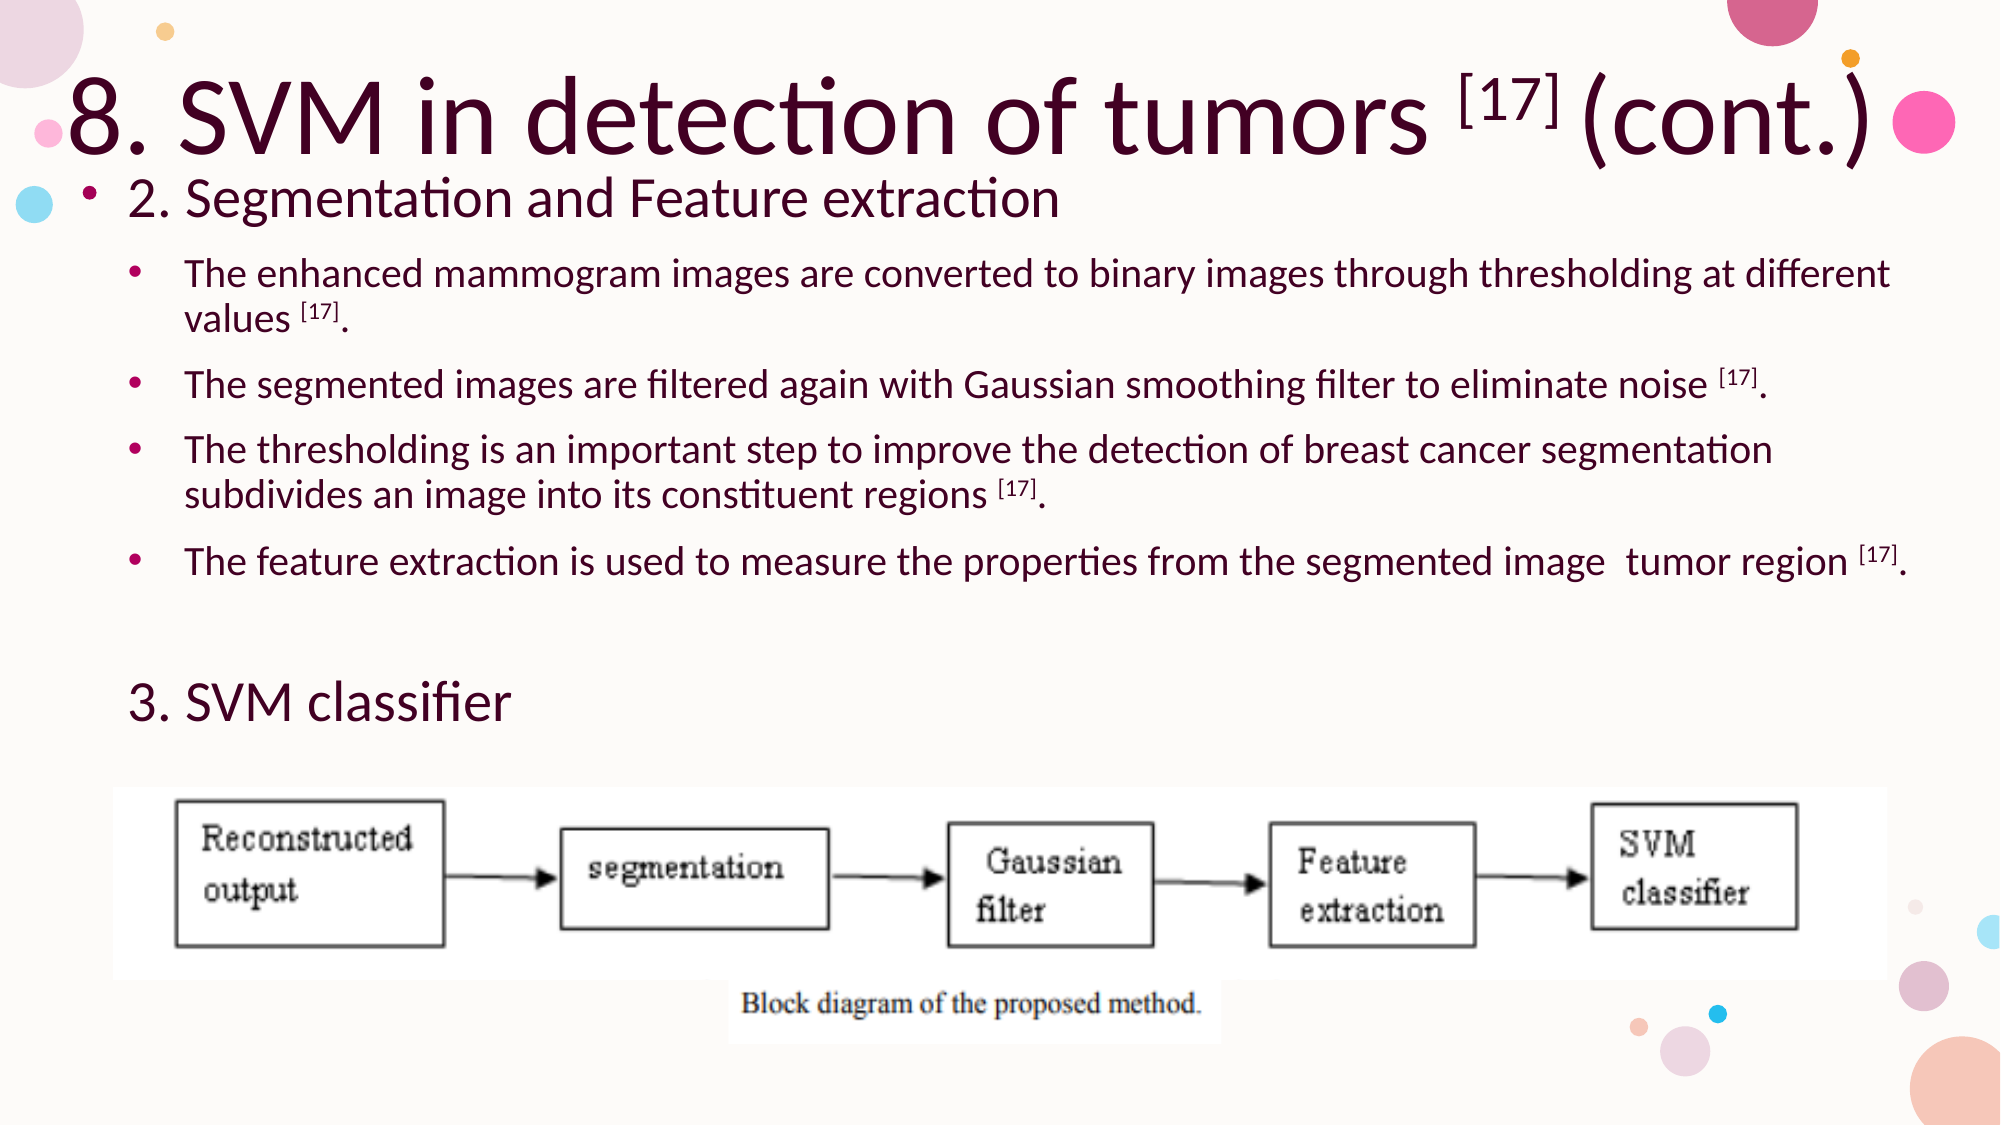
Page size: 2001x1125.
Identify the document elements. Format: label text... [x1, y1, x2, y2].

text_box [113, 786, 1888, 1044]
list 2. Segmentation and Feature extraction The enhanced mammogram images are converted to binary images through thresholding at different values [17]. The segmented images are filtered again with Gaussian smoothing filter to eliminate noise [17]. The thresholding is an important step to improve the detection of breast cancer segmentation subdivides an image into its constituent regions [17]. The feature extraction is used to measure the properties from the segmented image tumor region [17]. 3. SVM classifier [112, 241, 1940, 1053]
title 8. SVM in detection of tumors [17] (cont.) [51, 49, 1949, 241]
